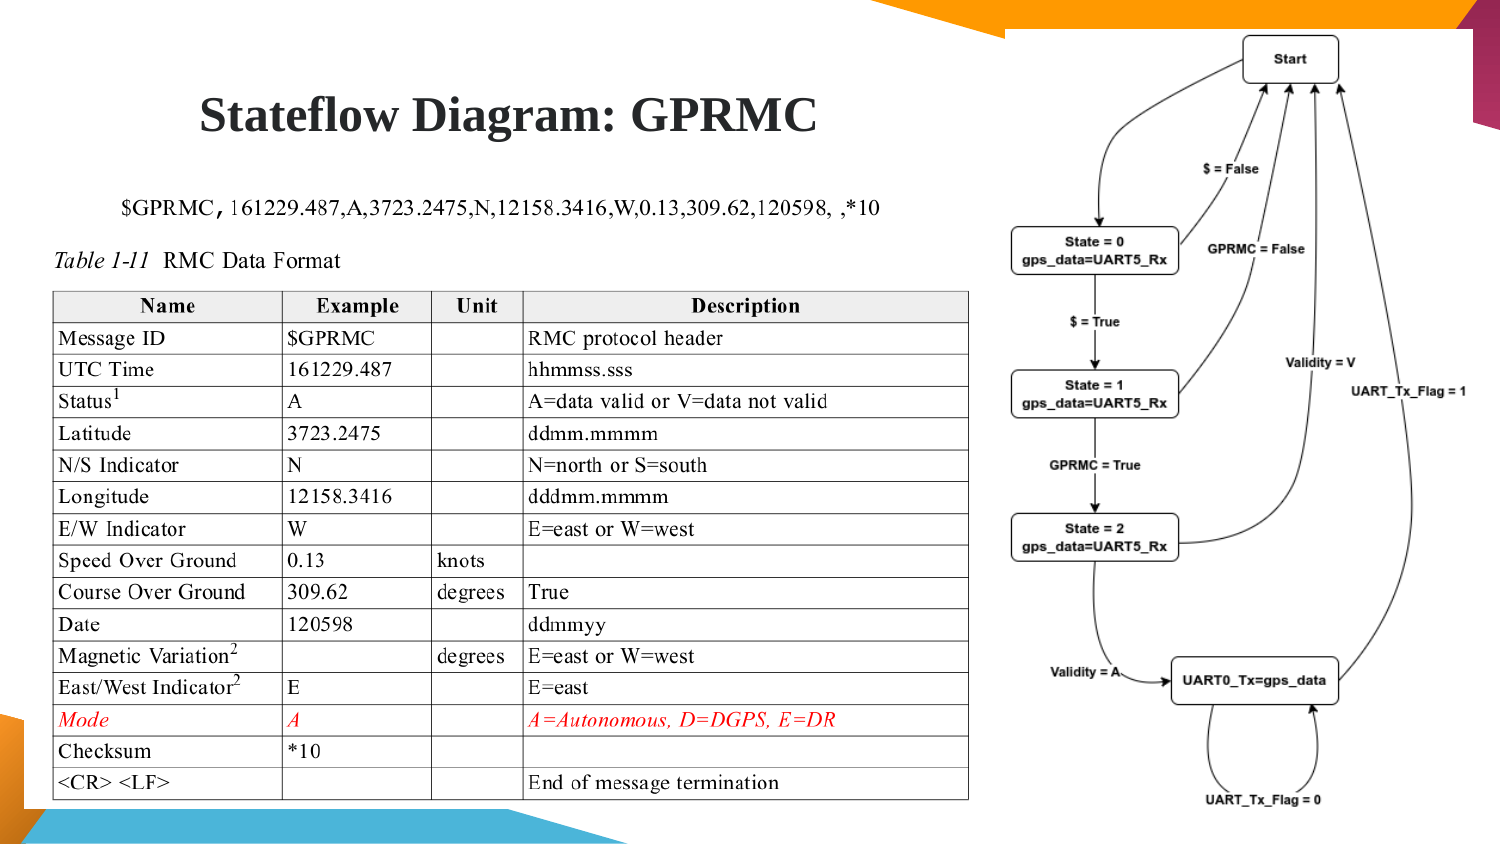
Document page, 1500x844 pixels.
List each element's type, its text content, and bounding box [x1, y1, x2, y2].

picture [24, 188, 994, 810]
title Stateflow Diagram: GPRMC [46, 70, 972, 153]
picture [1004, 29, 1473, 814]
